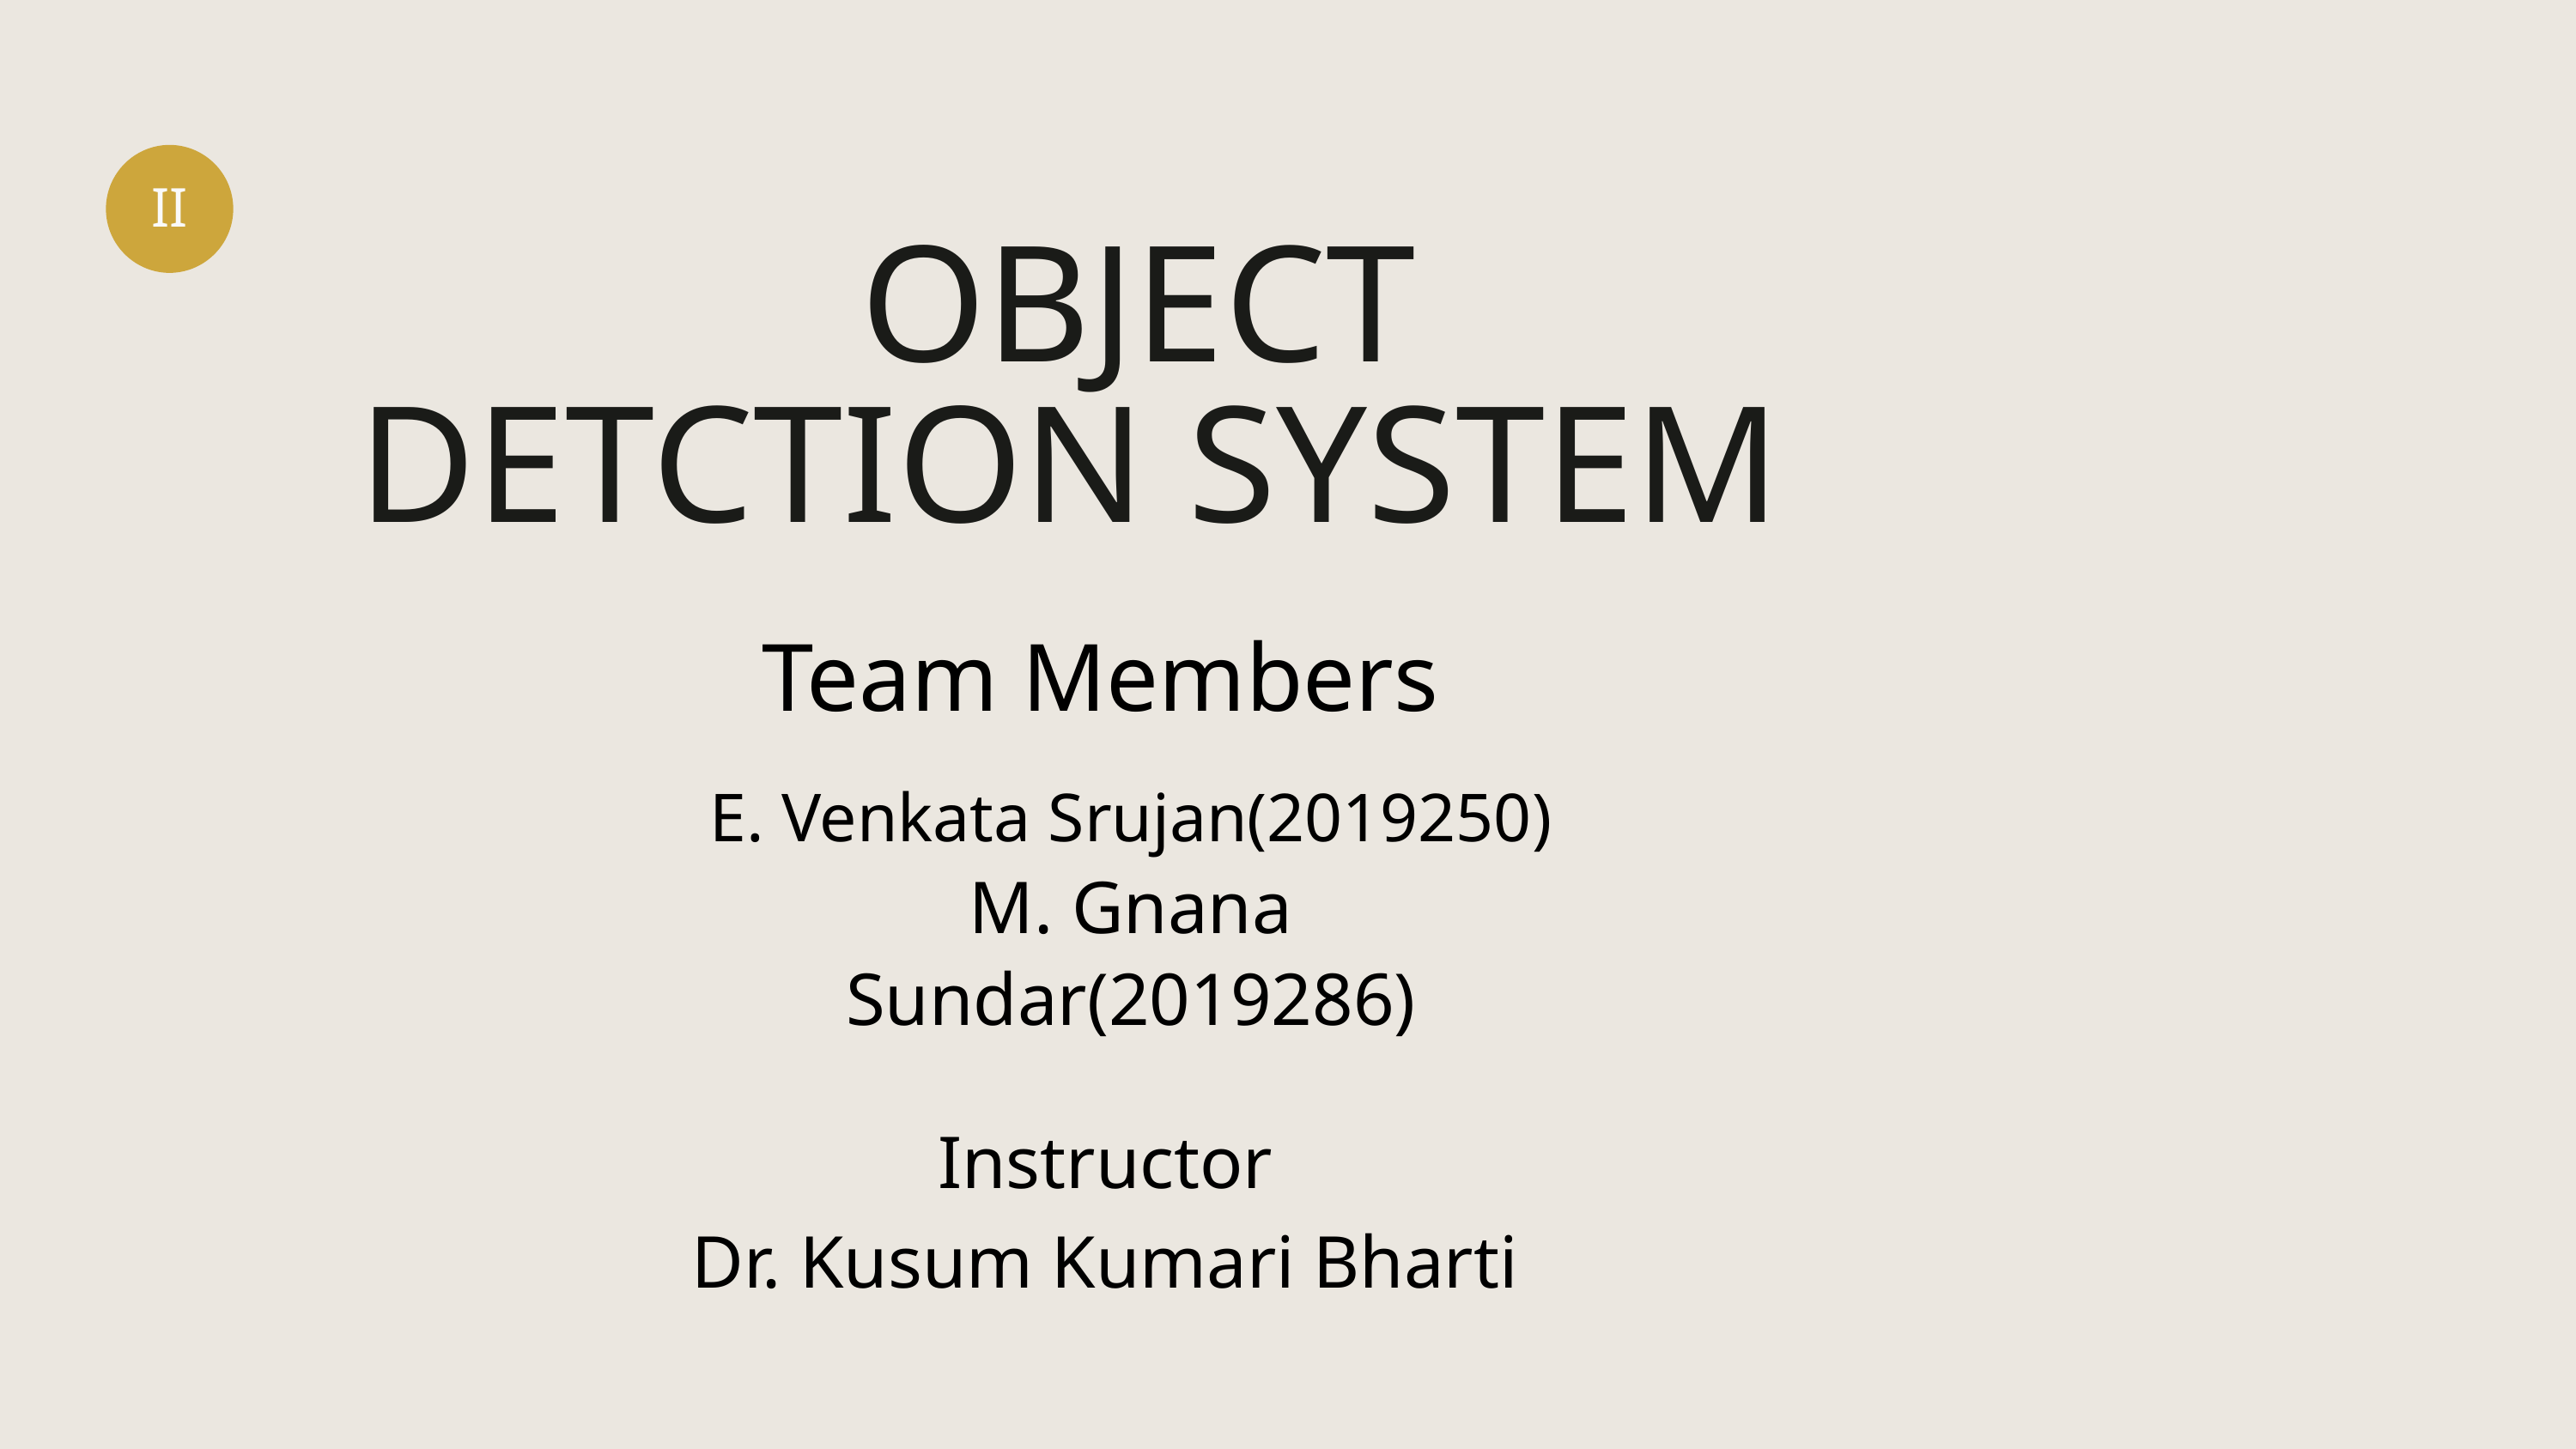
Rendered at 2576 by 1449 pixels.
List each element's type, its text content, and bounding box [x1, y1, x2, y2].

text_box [105, 144, 234, 274]
text_box Instructor Dr. Kusum Kumari Bharti [358, 1102, 1853, 1449]
text_box Team Members [642, 599, 1558, 731]
text_box E. Venkata Srujan(2019250) M. Gnana Sundar(2019286) [687, 762, 1575, 1102]
text_box OBJECT DETCTION SYSTEM [358, 233, 2091, 555]
